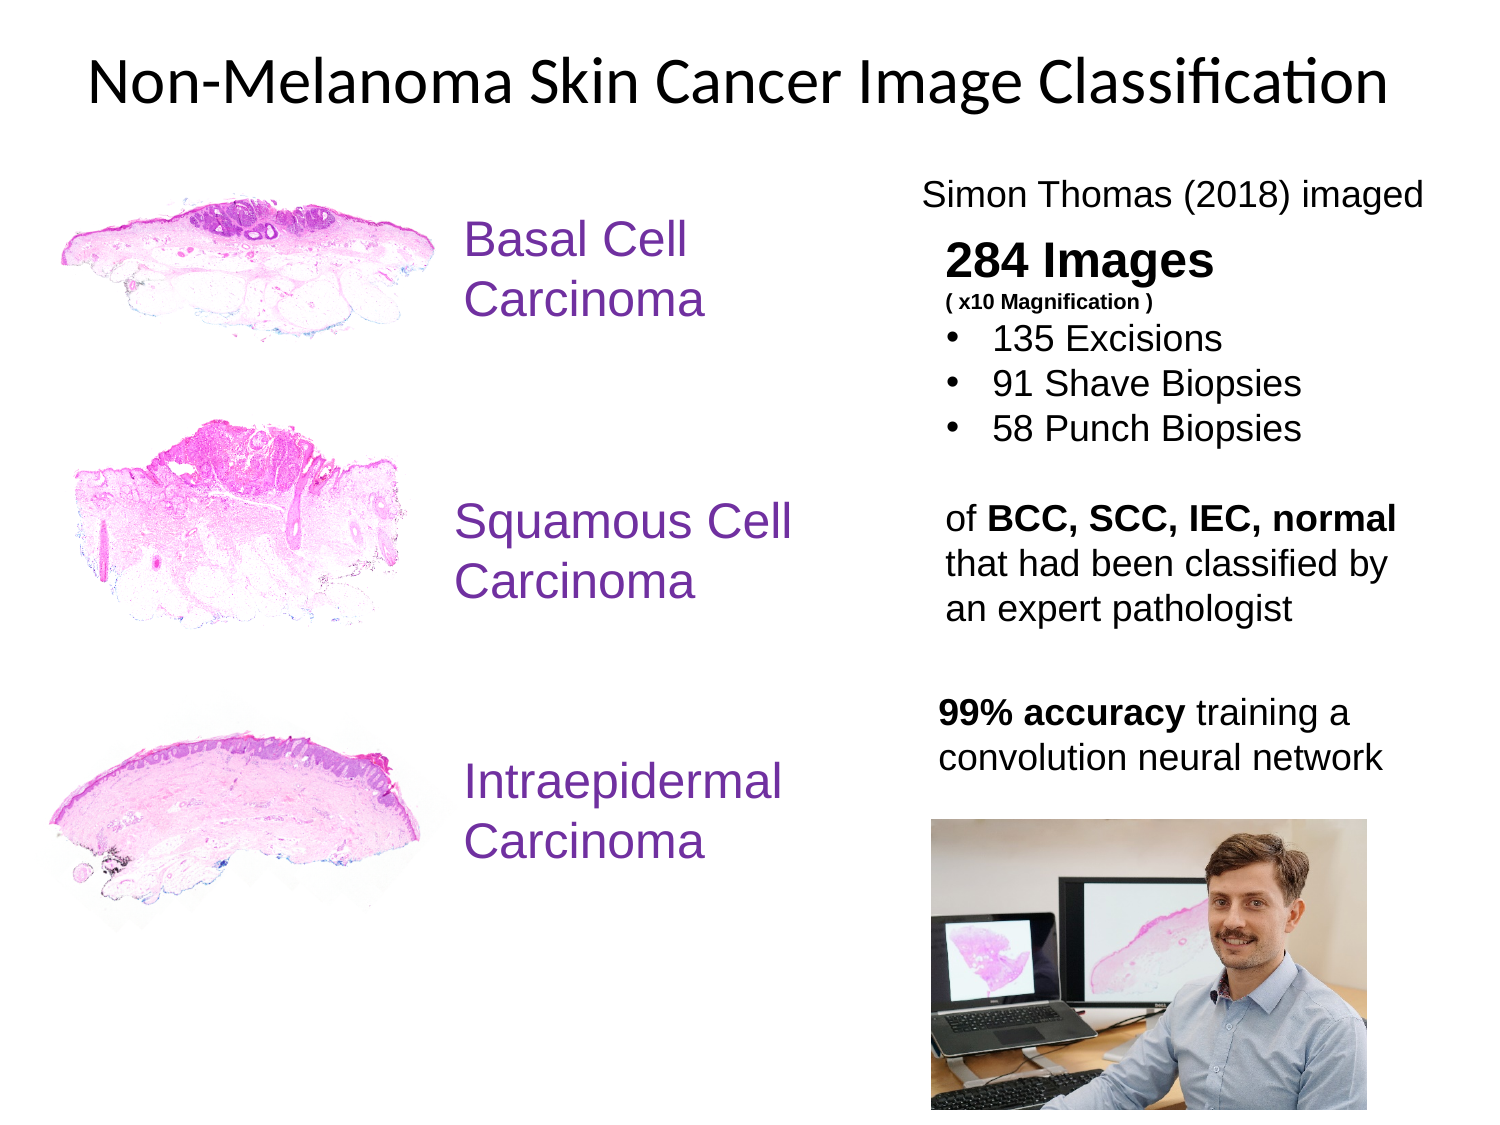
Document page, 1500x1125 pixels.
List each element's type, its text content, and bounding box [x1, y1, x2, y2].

text_box 99% accuracy training a convolution neural network [923, 680, 1398, 786]
text_box Squamous Cell Carcinoma [442, 482, 930, 614]
text_box Non-Melanoma Skin Cancer Image Classification [64, 13, 1415, 141]
text_box Simon Thomas (2018) imaged [906, 162, 1450, 222]
text_box 284 Images ( x10 Magnification ) 135 Excisions 91 Shave Biopsies 58 Punch Biopsies of BCC, SCC, IEC, normal that had been classified by an expert pathologist [930, 220, 1415, 637]
picture [2, 131, 452, 1054]
picture [930, 819, 1367, 1110]
text_box Intraepidermal Carcinoma [452, 742, 1023, 875]
text_box Basal Cell Carcinoma [452, 200, 898, 332]
